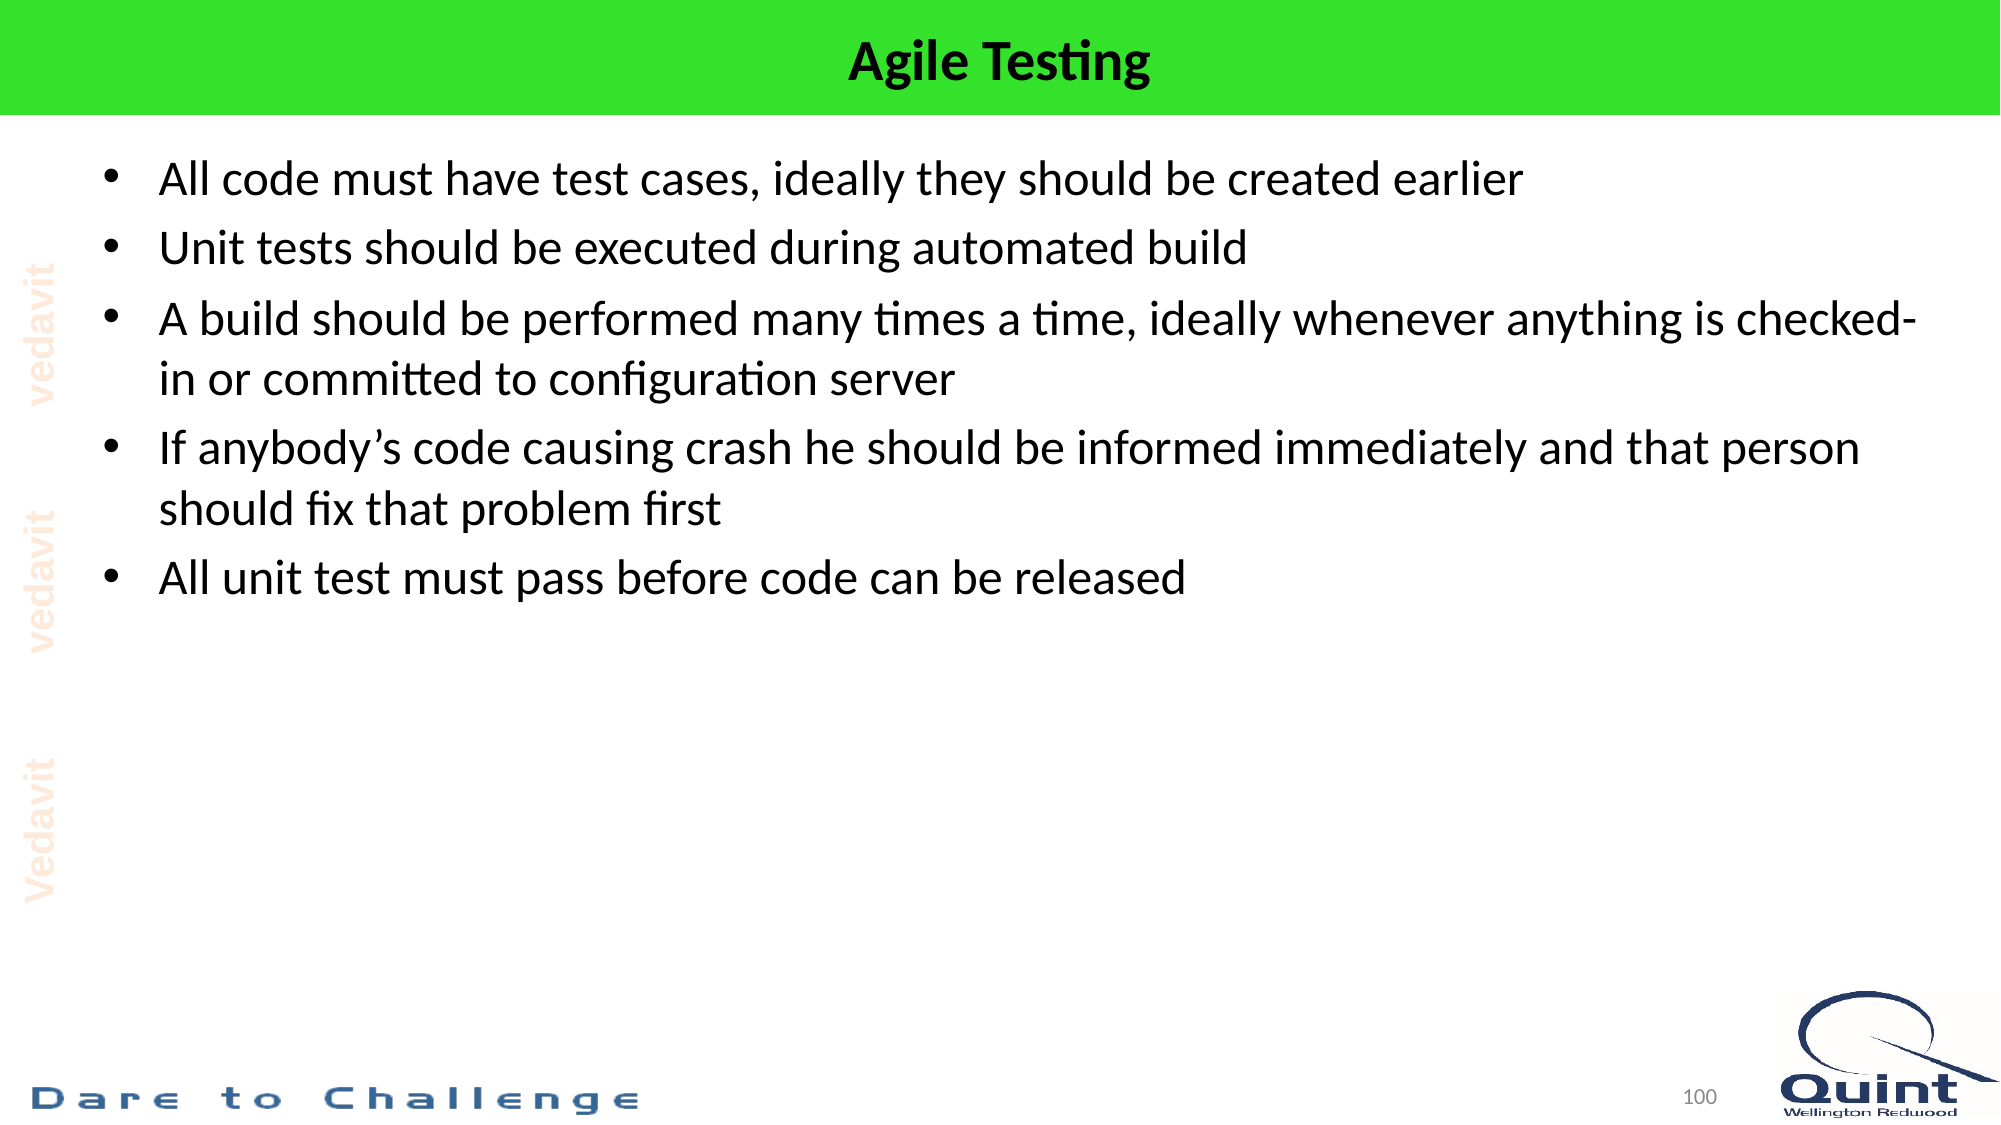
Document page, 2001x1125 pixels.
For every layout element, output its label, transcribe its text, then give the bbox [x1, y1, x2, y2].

picture [1781, 991, 2000, 1118]
title Agile Testing [0, 0, 2000, 115]
slide_number 100 [1650, 1065, 1750, 1125]
picture [0, 1071, 690, 1125]
list All code must have test cases, ideally they should be created earlier Unit tests should be executed during automated build A build should be performed many times a time, ideally whenever anything is checked-in or committed to configuration server If anybody’s code causing crash he should be informed immediately and that person should fix that problem first All unit test must pass before code can be released [87, 137, 1950, 1031]
